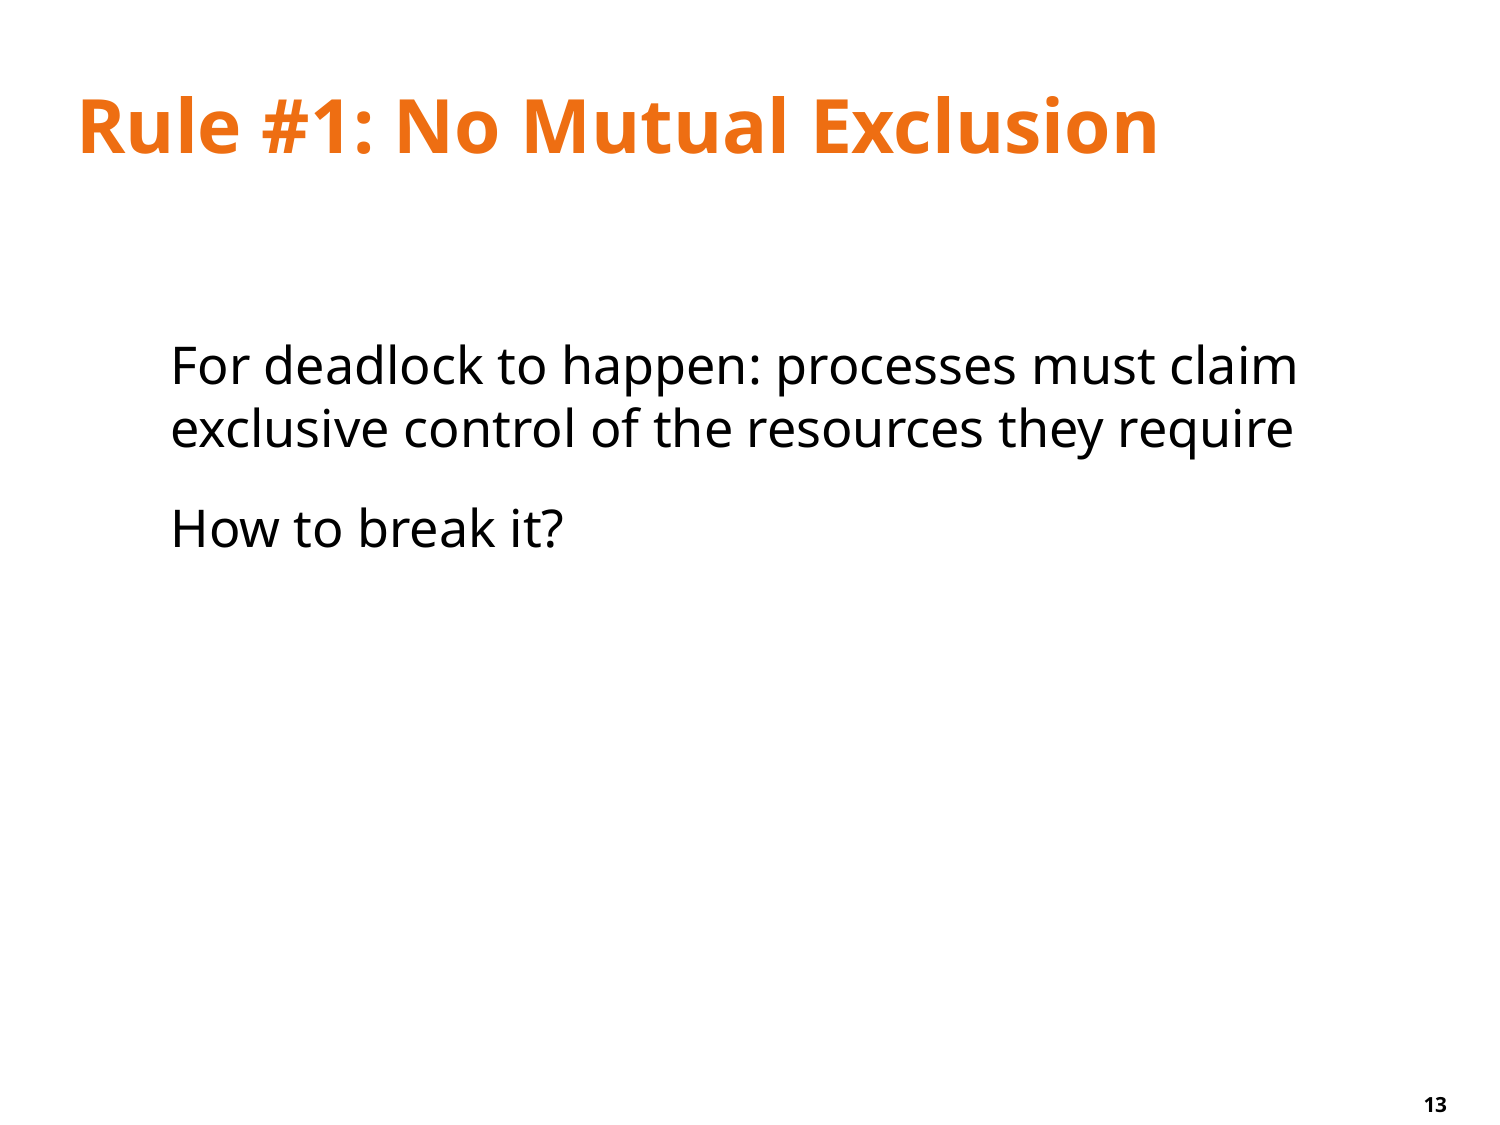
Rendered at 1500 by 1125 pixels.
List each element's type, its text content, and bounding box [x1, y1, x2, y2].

title Rule #1: No Mutual Exclusion [61, 60, 1438, 187]
list For deadlock to happen: processes must claim exclusive control of the resources they require How to break it? [155, 324, 1413, 1000]
